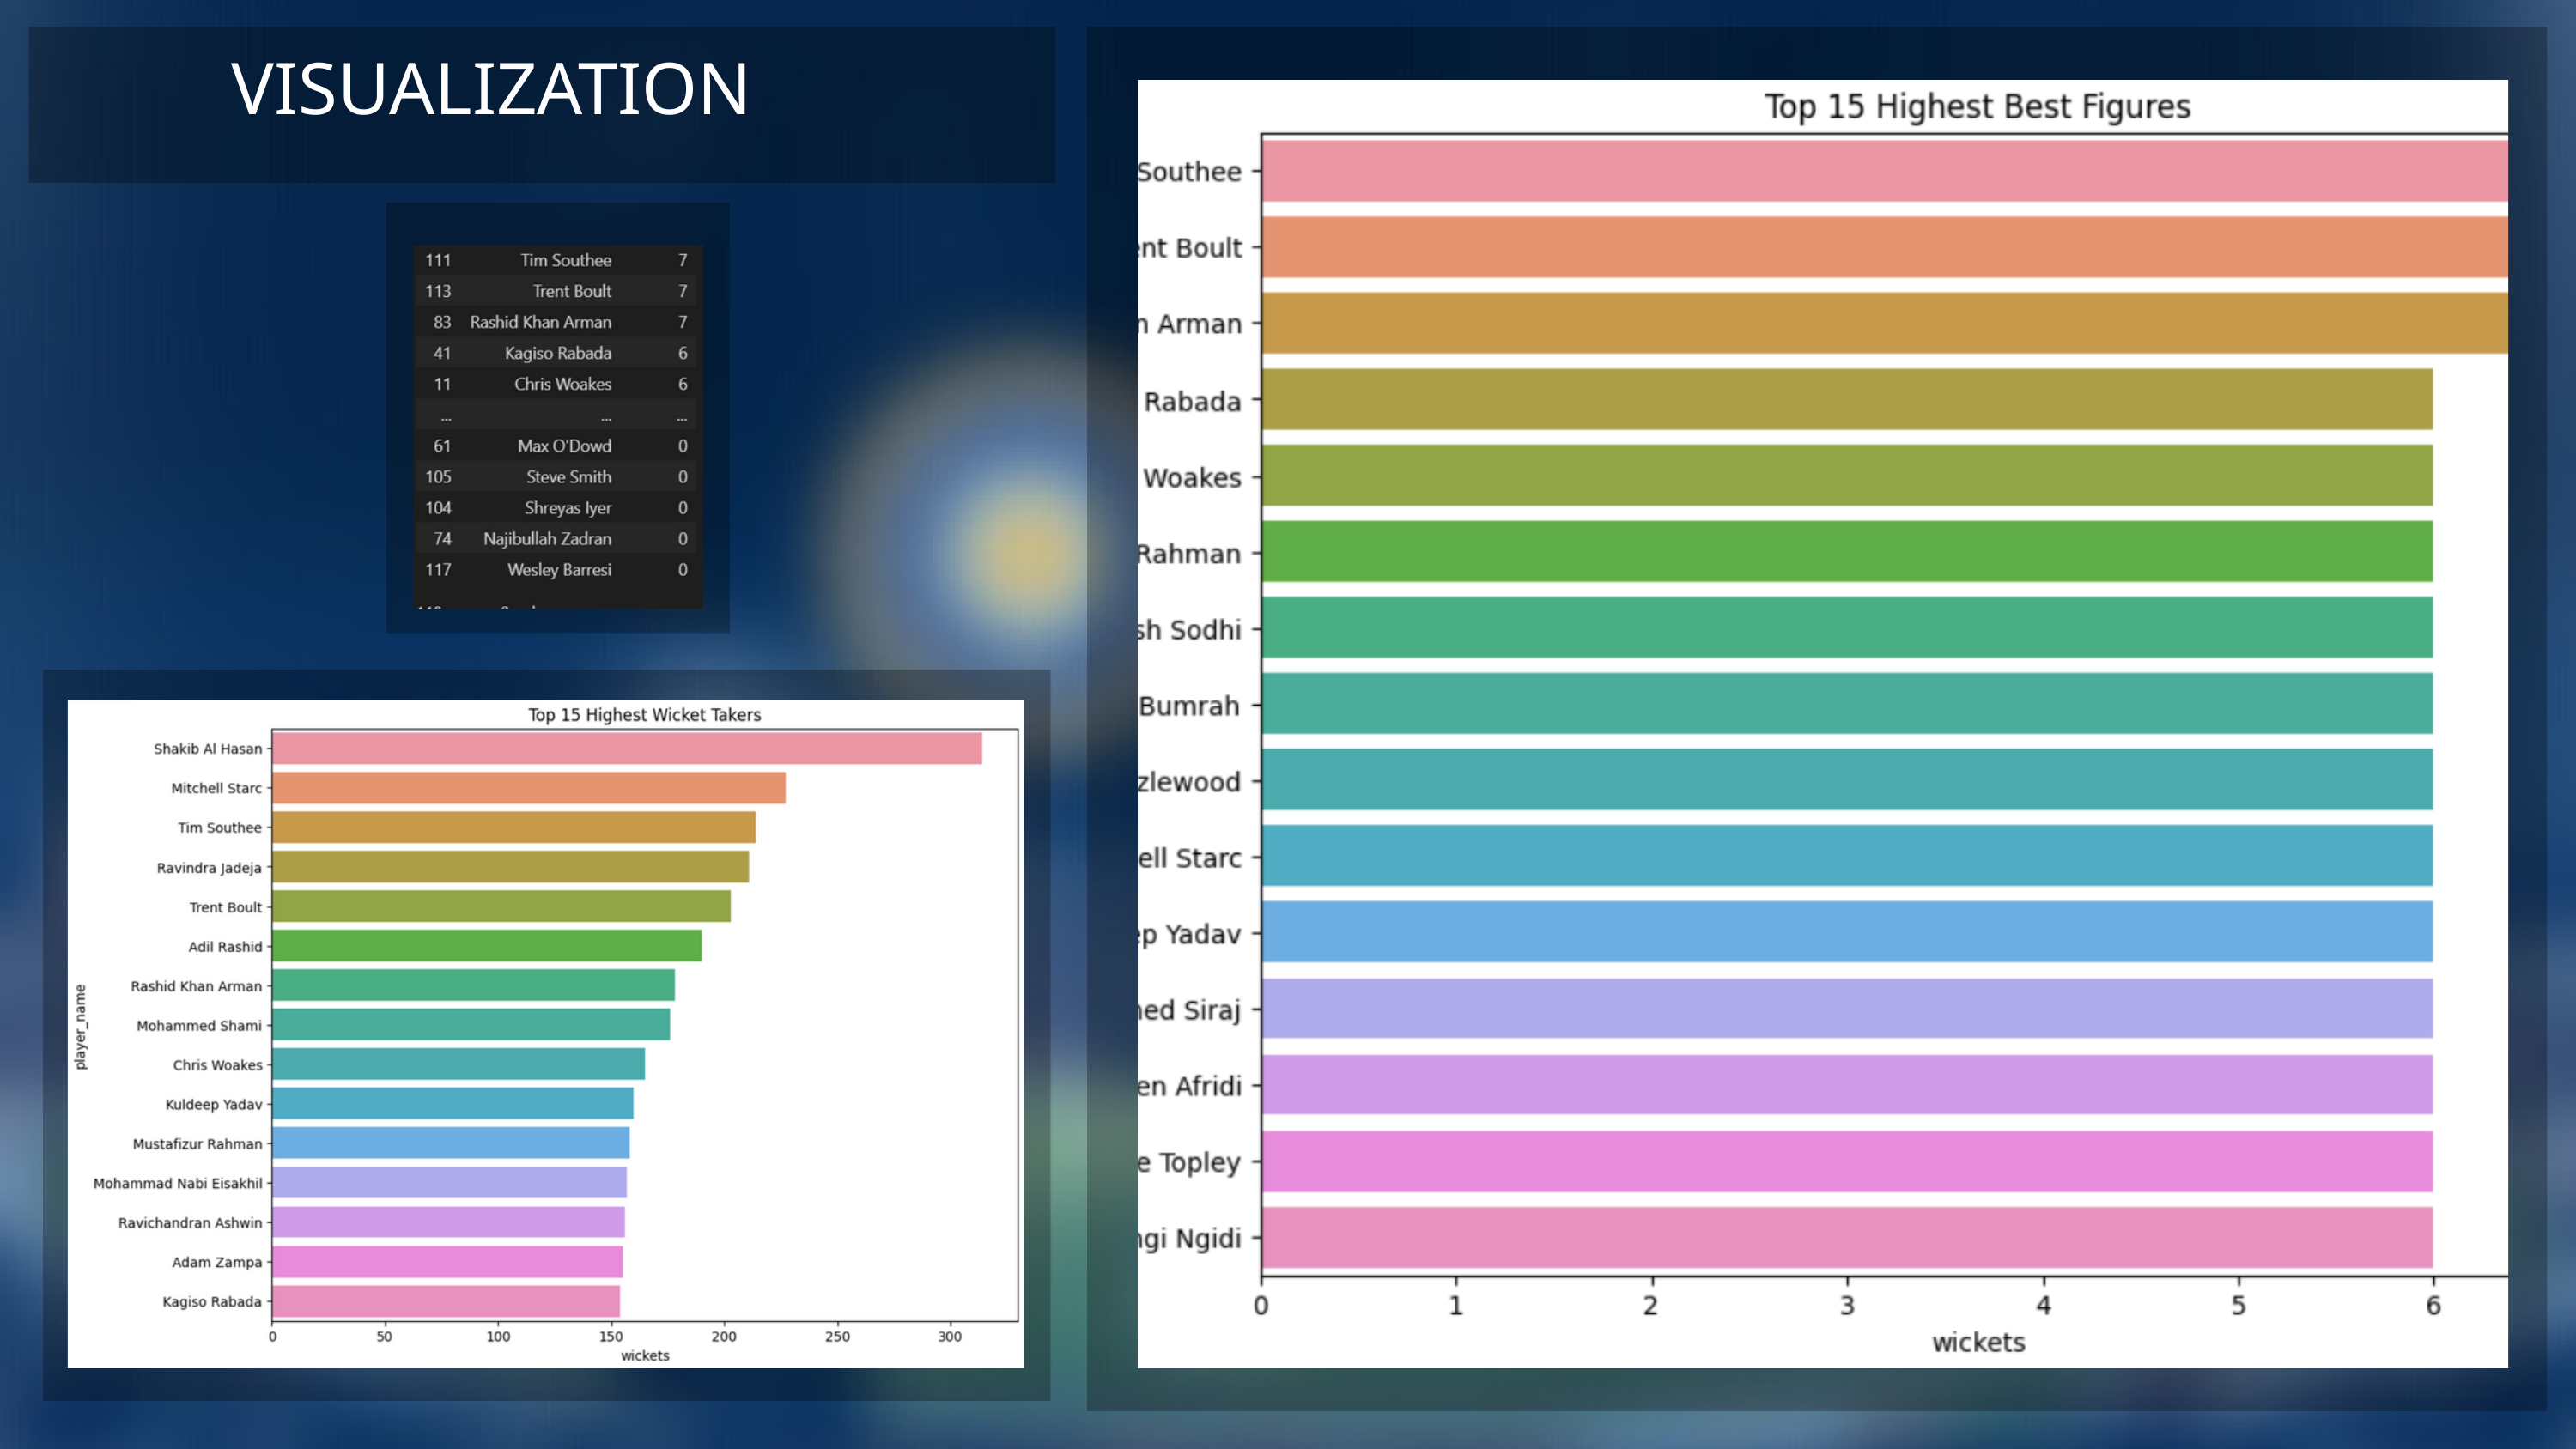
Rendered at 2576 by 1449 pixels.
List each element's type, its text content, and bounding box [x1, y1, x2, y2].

text_box [43, 670, 1052, 1401]
text_box [386, 203, 730, 634]
text_box [28, 27, 1056, 183]
text_box VISUALIZATION [231, 42, 854, 129]
text_box [0, 0, 2576, 1449]
text_box [1087, 27, 2548, 1411]
text_box [1137, 80, 2509, 1368]
text_box [67, 700, 1024, 1368]
text_box [413, 245, 703, 609]
